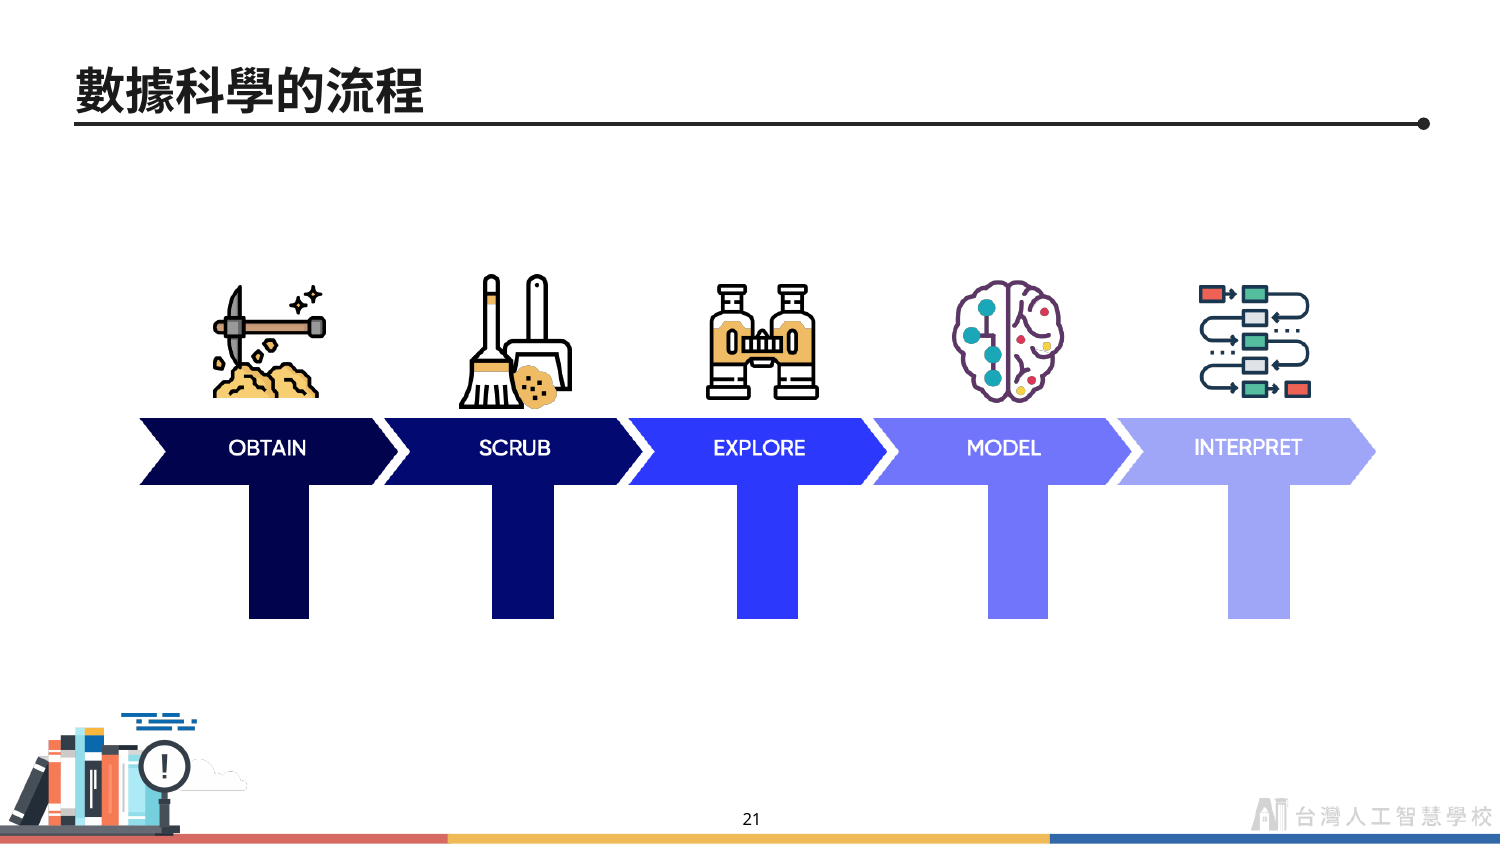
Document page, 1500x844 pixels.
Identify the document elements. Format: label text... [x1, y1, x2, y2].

picture [0, 178, 1500, 680]
slide_number ‹#› [712, 804, 792, 844]
picture [0, 713, 247, 836]
title 數據科學的流程 [75, 57, 781, 152]
